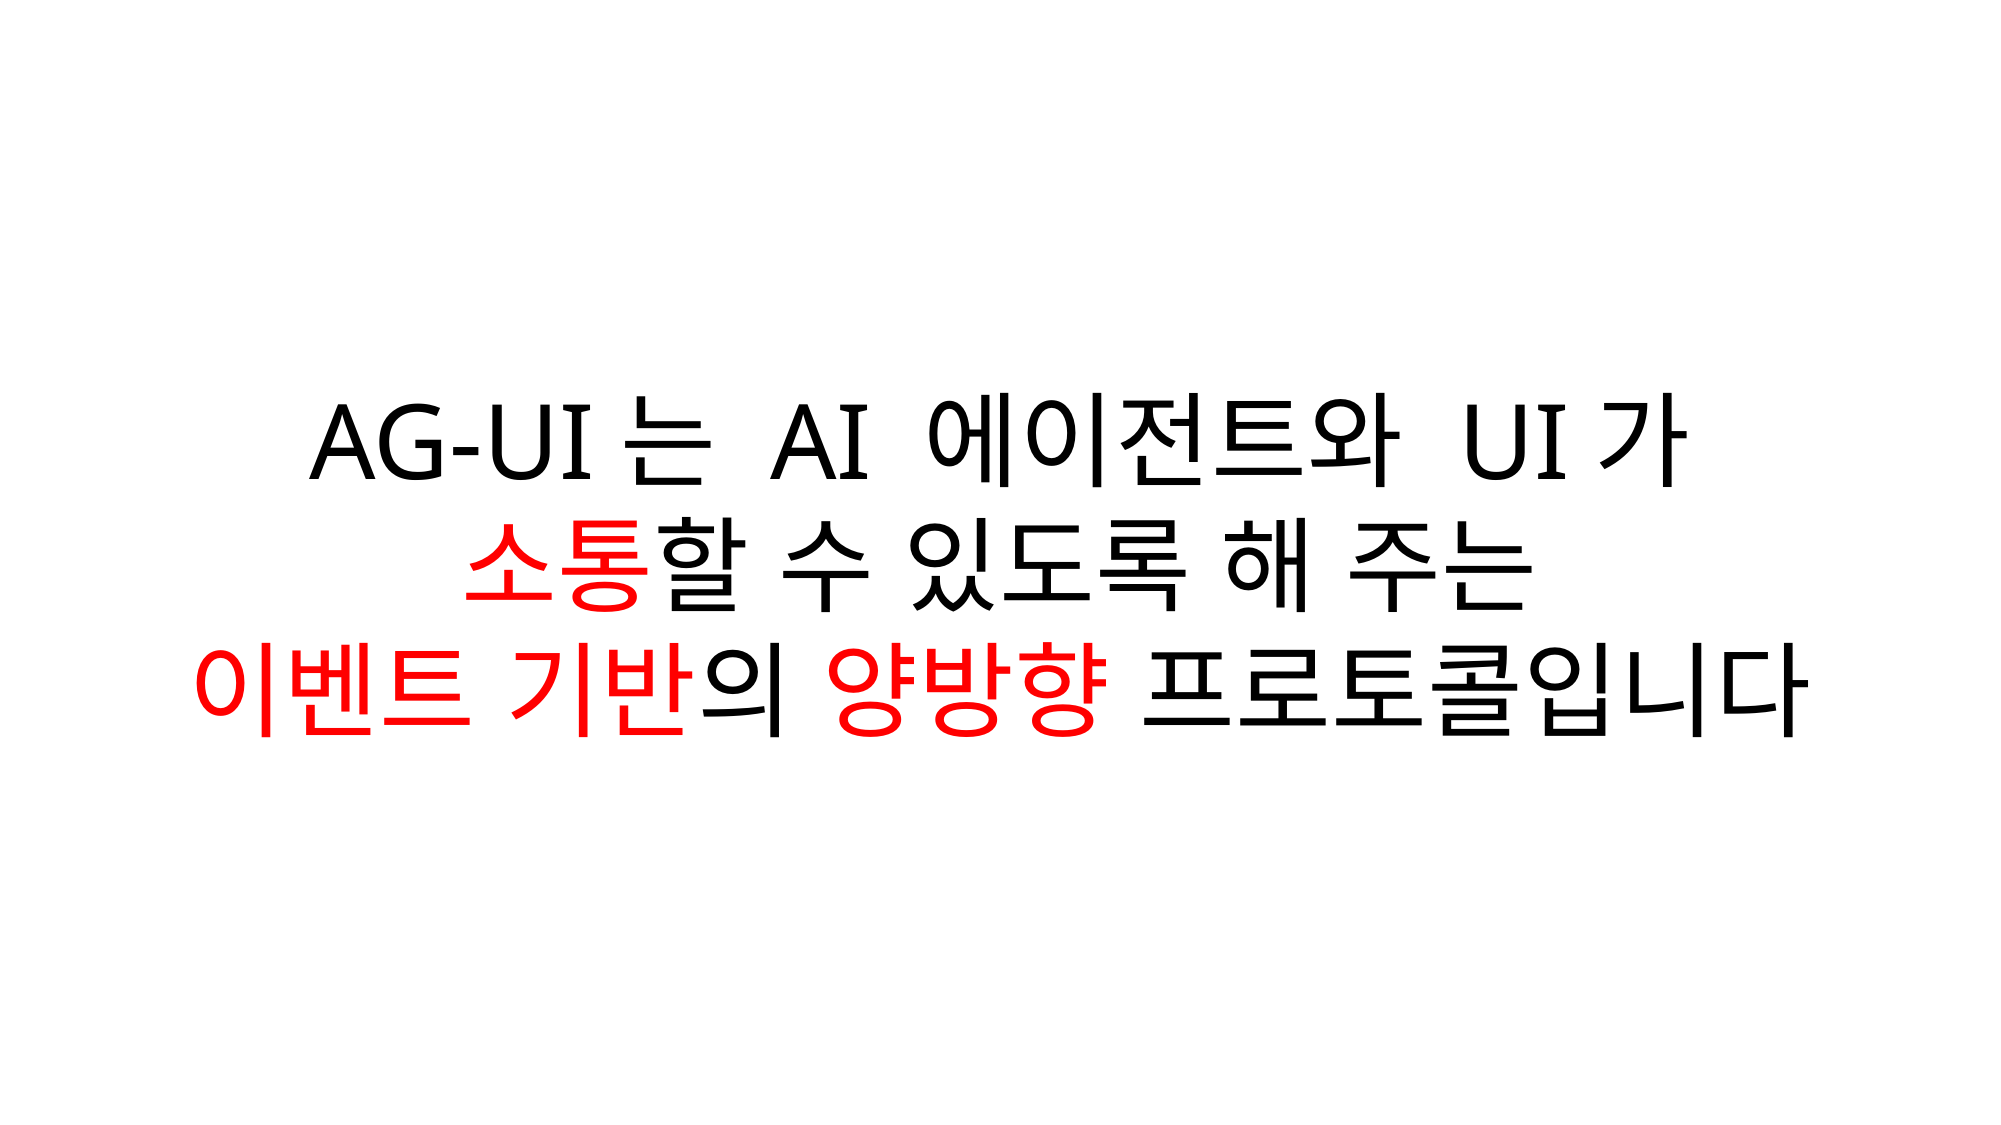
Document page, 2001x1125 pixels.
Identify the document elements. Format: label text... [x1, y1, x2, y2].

list AG-UI는 AI 에이전트와 UI가 소통할 수 있도록 해 주는 이벤트 기반의 양방향 프로토콜입니다 [0, 373, 2000, 752]
